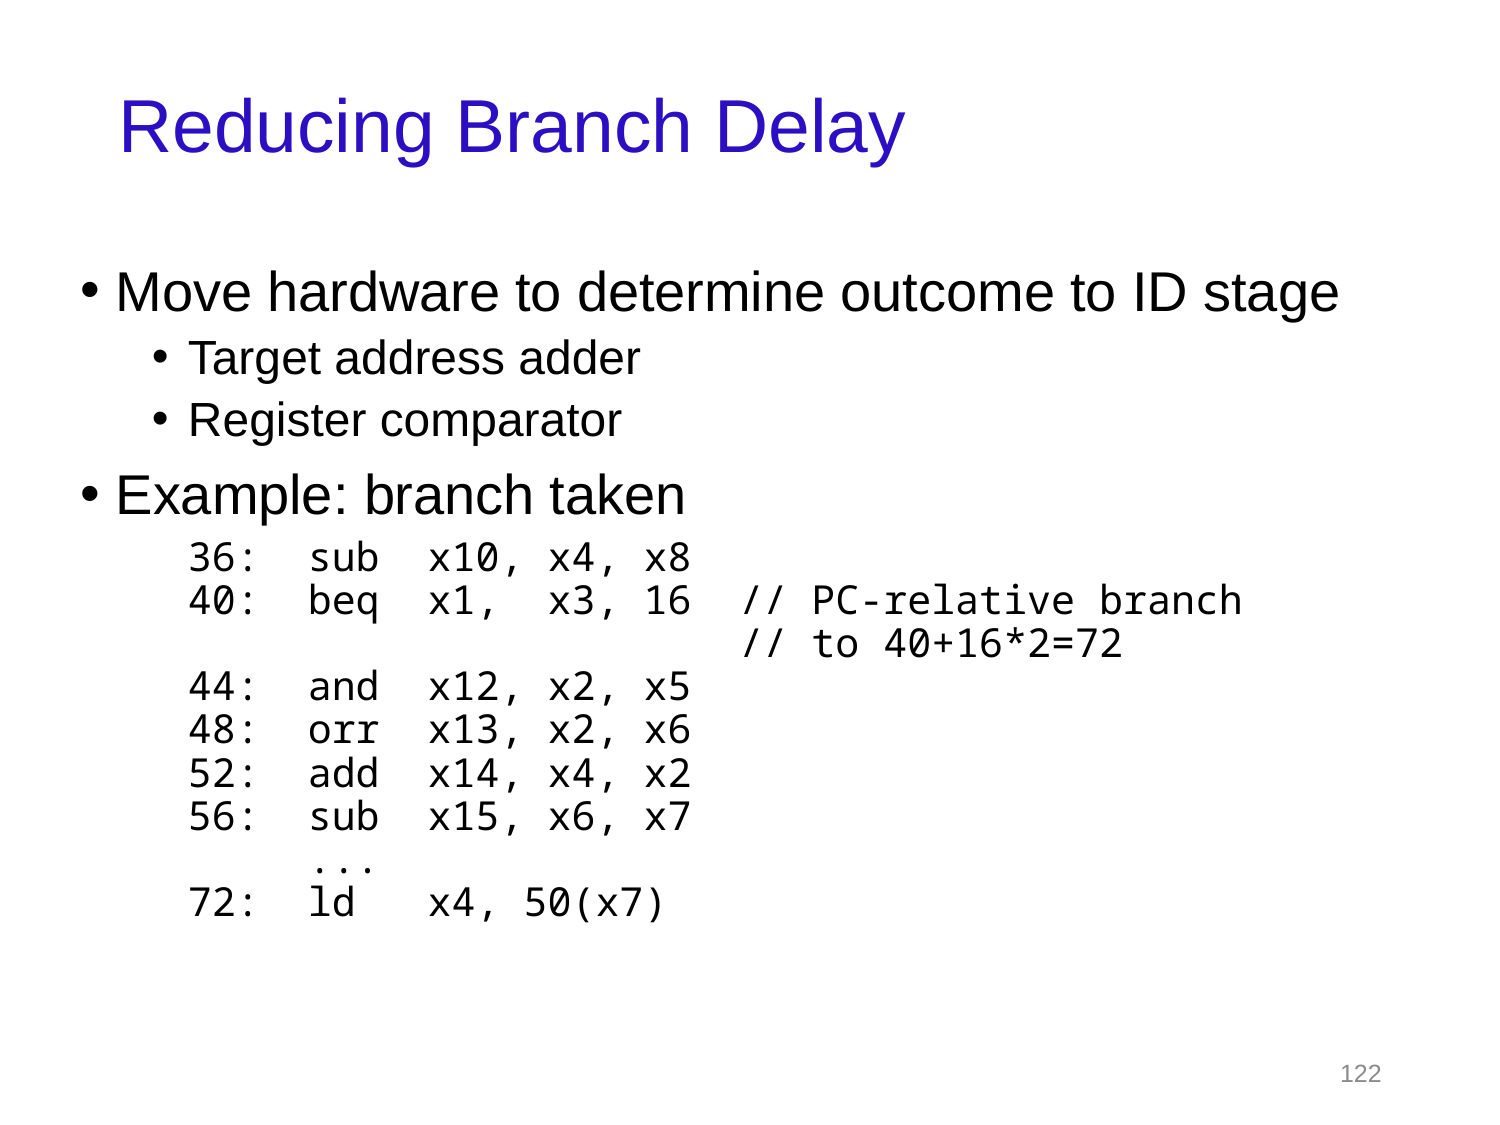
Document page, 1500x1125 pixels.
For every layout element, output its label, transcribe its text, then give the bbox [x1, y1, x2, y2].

slide_number 122 [1059, 1042, 1397, 1103]
list Move hardware to determine outcome to ID stage Target address adder Register comparator Example: branch taken 36: sub x10, x4, x8 40: beq x1, x3, 16 // PC-relative branch // to 40+16*2=72 44: and x12, x2, x5 48: orr x13, x2, x6 52: add x14, x4, x2 56: sub x15, x6, x7 ... 72: ld x4, 50(x7) [64, 255, 1359, 970]
title Reducing Branch Delay [103, 59, 1397, 197]
